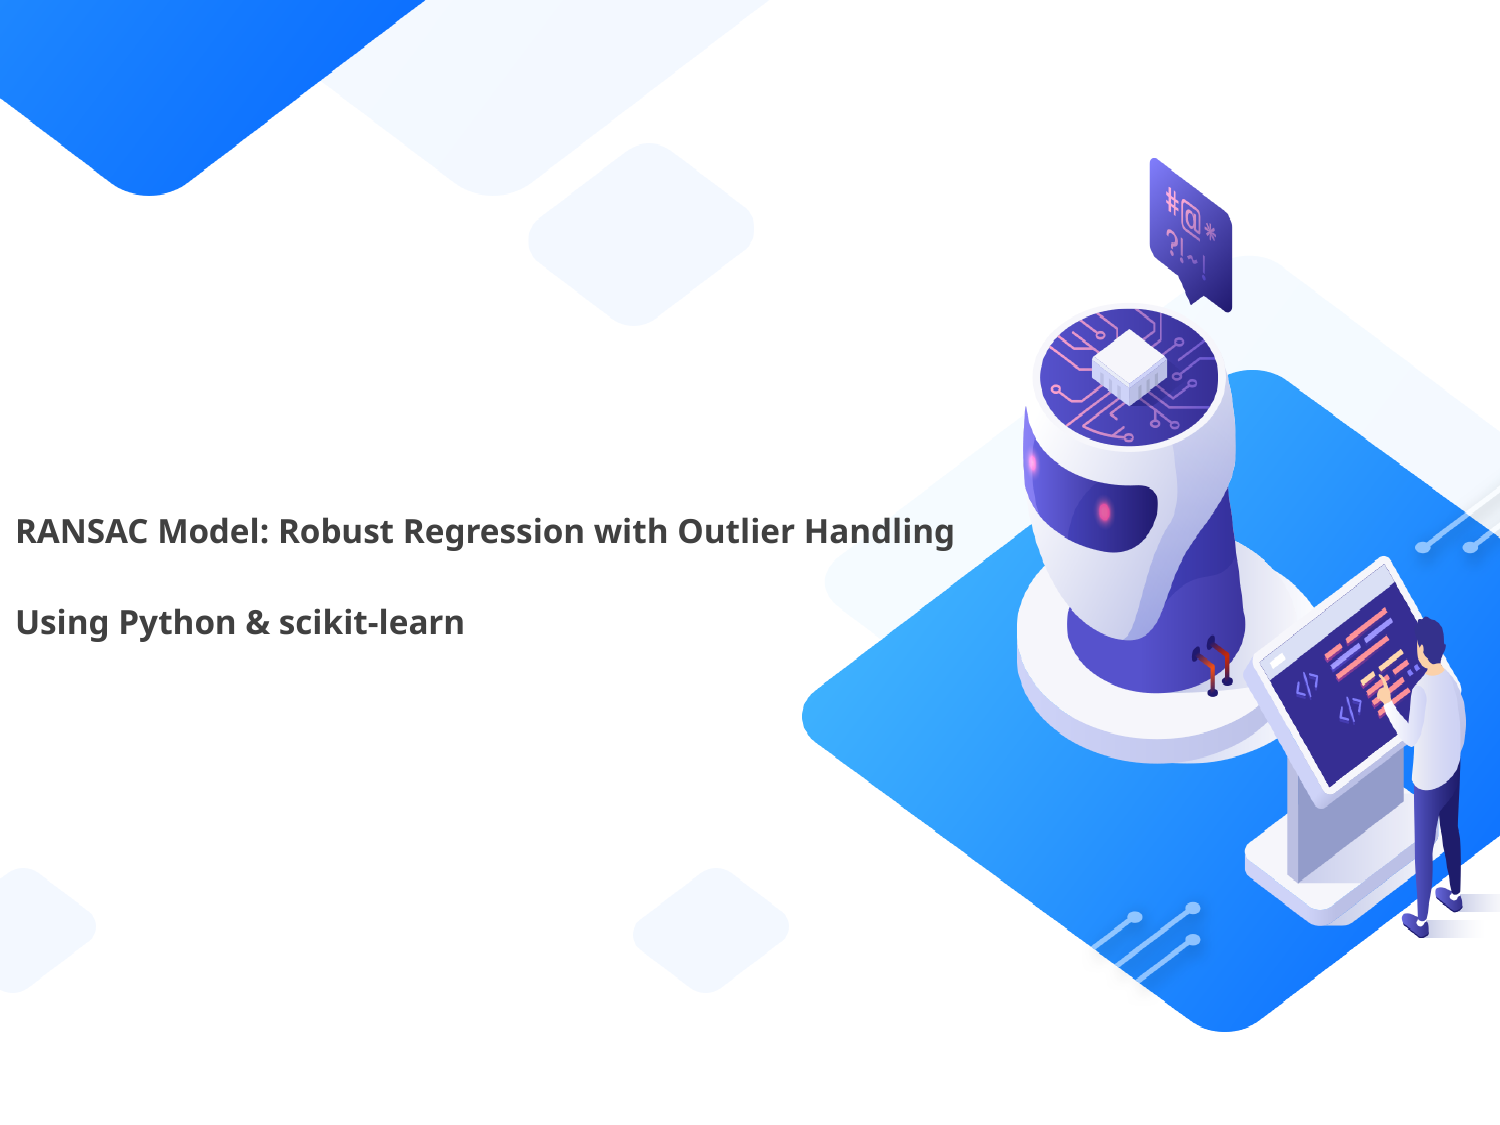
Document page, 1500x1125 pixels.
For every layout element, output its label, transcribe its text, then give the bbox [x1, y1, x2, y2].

picture [0, 0, 1500, 1125]
title RANSAC Model: Robust Regression with Outlier Handling Using Python & scikit-learn [0, 202, 1231, 974]
